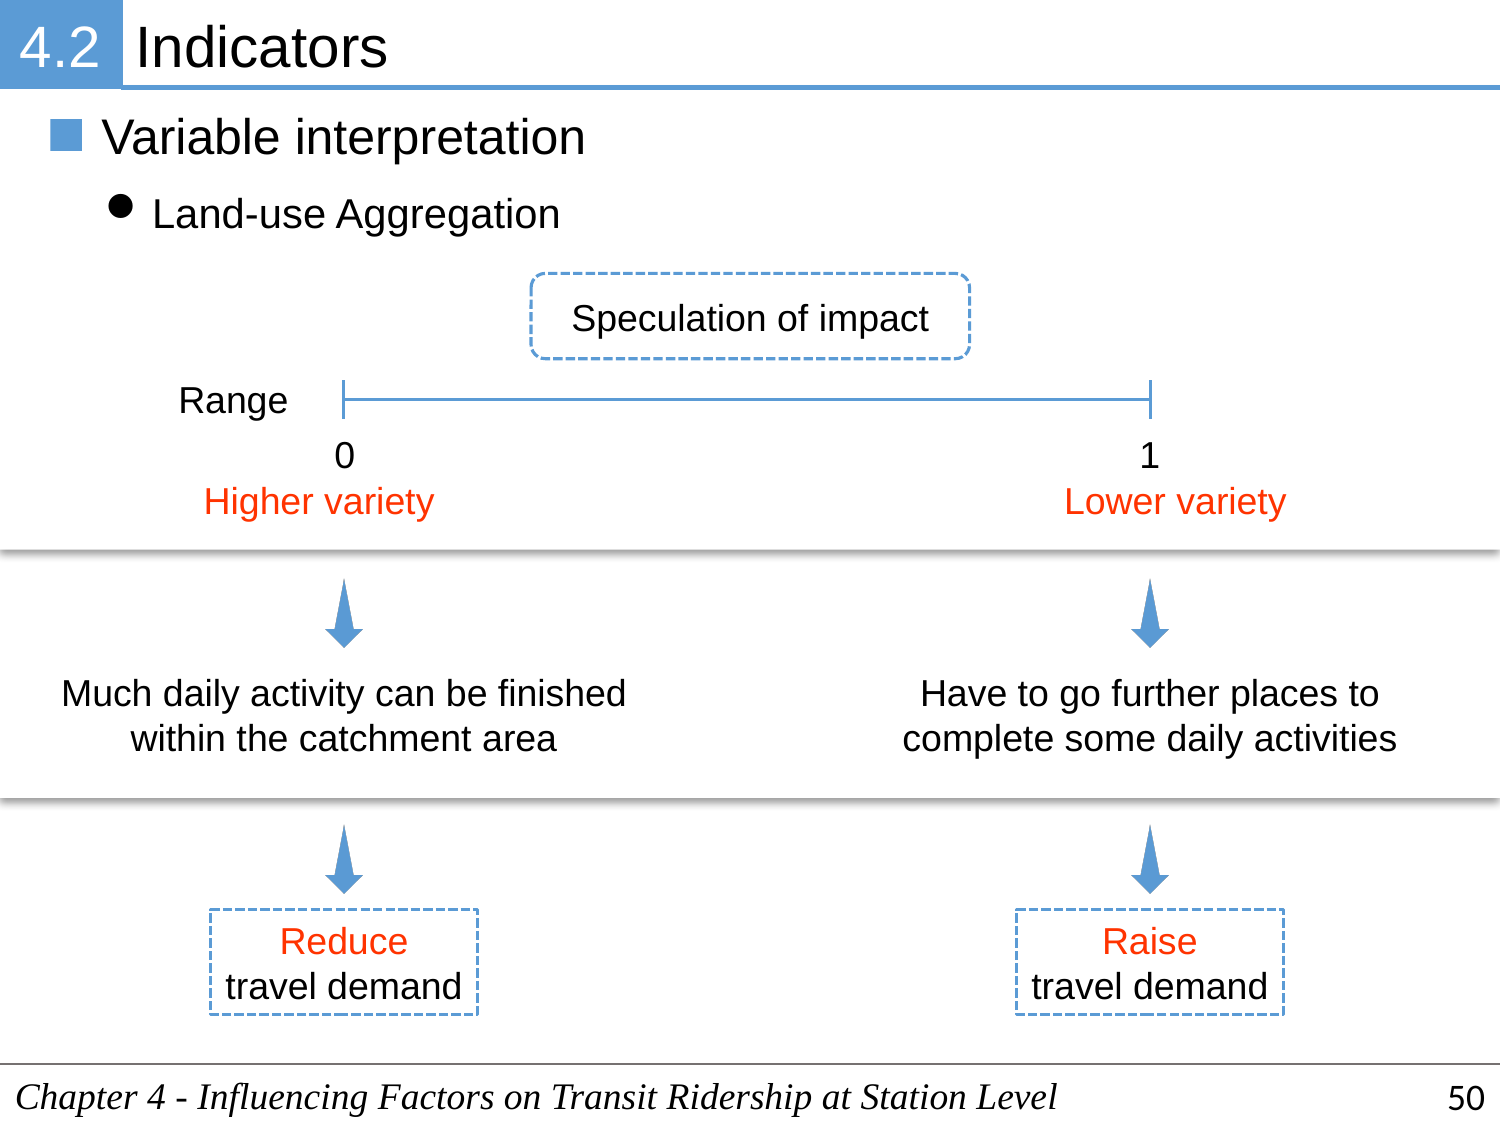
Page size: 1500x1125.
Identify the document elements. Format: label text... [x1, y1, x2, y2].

picture [306, 821, 382, 897]
text_box Lower variety [1049, 469, 1302, 530]
text_box Much daily activity can be finished within the catchment area [24, 661, 663, 767]
picture [306, 575, 382, 651]
text_box Indicators [121, 1, 1500, 85]
picture [1112, 821, 1188, 897]
text_box Speculation of impact [529, 272, 971, 360]
text_box Reduce travel demand [210, 909, 478, 1015]
text_box [0, 87, 1500, 551]
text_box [162, 368, 1176, 484]
text_box Have to go further places to complete some daily activities [830, 661, 1469, 767]
text_box Raise travel demand [1016, 909, 1284, 1015]
text_box 4.2 [0, 0, 121, 87]
text_box Land-use Aggregation [90, 178, 685, 244]
text_box [0, 562, 1500, 799]
text_box Chapter 4 - Influencing Factors on Transit Ridership at Station Level [0, 1065, 1162, 1125]
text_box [50, 96, 606, 173]
text_box Higher variety [188, 484, 450, 530]
slide_number 50 [1162, 1065, 1500, 1125]
picture [1112, 575, 1188, 651]
